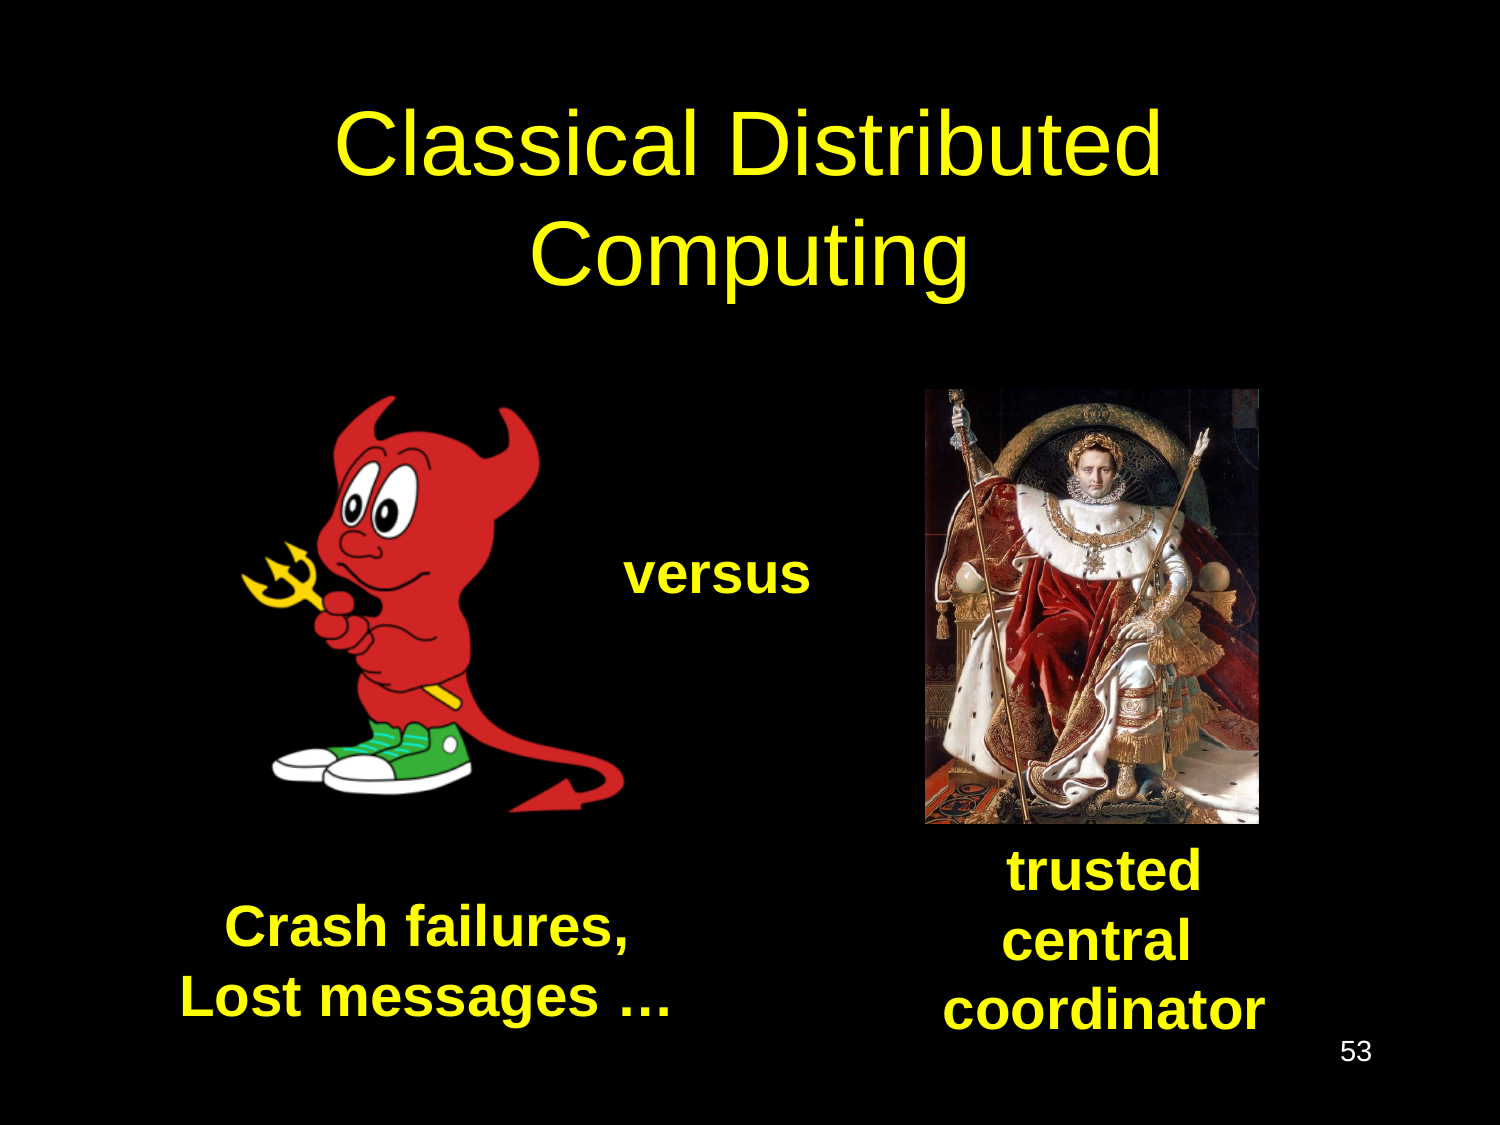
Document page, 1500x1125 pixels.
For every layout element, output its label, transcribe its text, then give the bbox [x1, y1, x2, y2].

picture [925, 389, 1260, 824]
picture [240, 389, 823, 1035]
slide_number 53 [1074, 1024, 1388, 1101]
title Classical Distributed Computing [112, 99, 1388, 288]
text_box Crash failures, Lost messages … [164, 880, 235, 1036]
text_box trusted central coordinator [928, 824, 1282, 1050]
